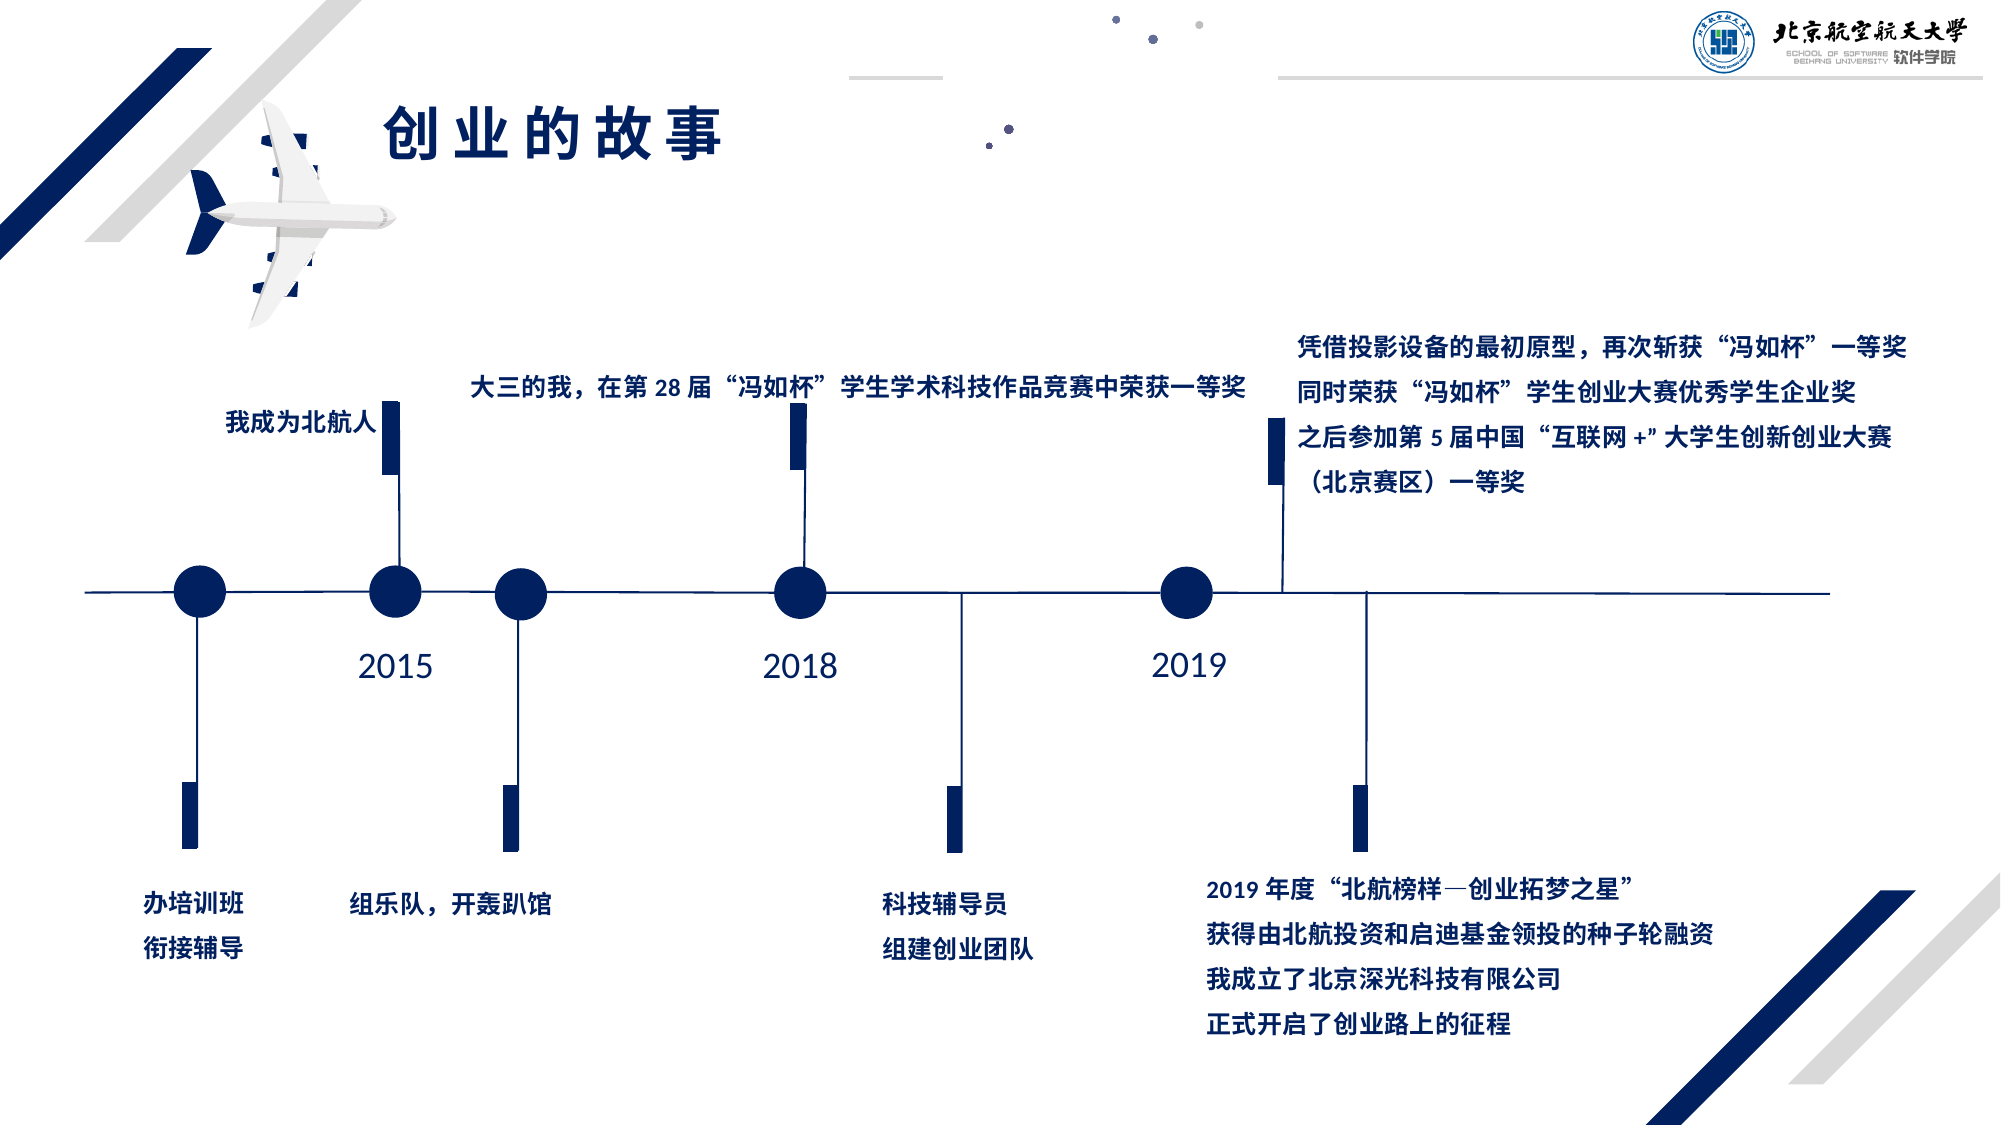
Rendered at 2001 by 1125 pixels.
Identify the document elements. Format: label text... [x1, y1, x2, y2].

text_box 组乐队，开轰趴馆 [334, 866, 935, 926]
text_box 2019年度“北航榜样—创业拓梦之星” 获得由北航投资和启迪基金领投的种子轮融资 我成立了北京深光科技有限公司 正式开启了创业路上的征程 [1191, 851, 1792, 1046]
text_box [84, 565, 455, 694]
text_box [172, 124, 375, 325]
text_box 创业的故事 [367, 89, 739, 174]
text_box [503, 785, 518, 852]
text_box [456, 349, 1289, 566]
text_box [182, 782, 197, 849]
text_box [210, 384, 860, 694]
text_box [807, 566, 1830, 851]
text_box 凭借投影设备的最初原型，再次斩获“冯如杯”一等奖 同时荣获“冯如杯”学生创业大赛优秀学生企业奖 之后参加第5届中国“互联网+”大学生创新创业大赛（北京赛区）一等奖 [1282, 309, 1939, 504]
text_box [848, 0, 1983, 150]
text_box 办培训班 衔接辅导 [128, 865, 269, 970]
text_box 科技辅导员 组建创业团队 [867, 866, 1054, 971]
